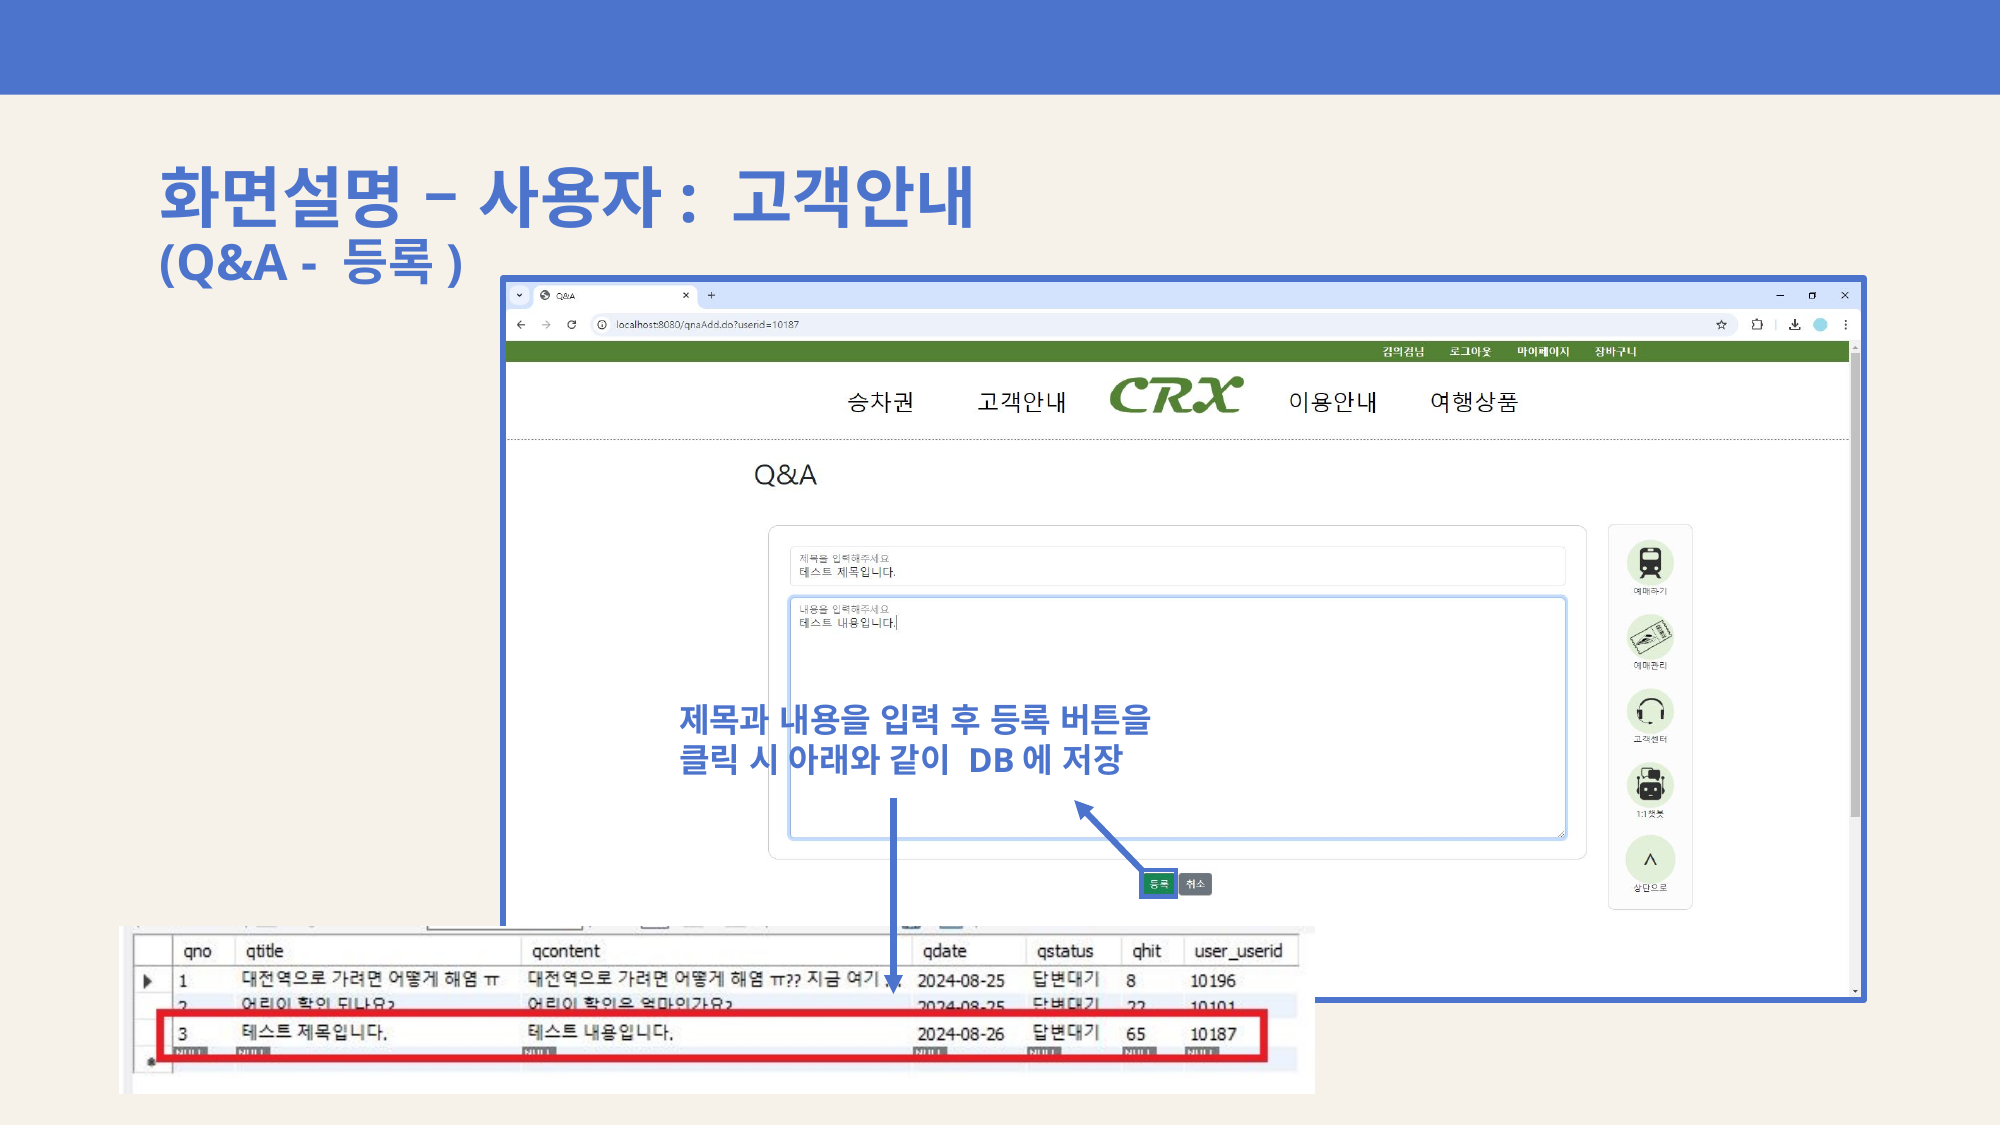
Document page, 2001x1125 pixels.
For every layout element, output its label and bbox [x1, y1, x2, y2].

picture [119, 281, 1861, 1094]
text_box [1074, 800, 1142, 870]
text_box [144, 108, 1830, 348]
text_box [0, 0, 2000, 95]
